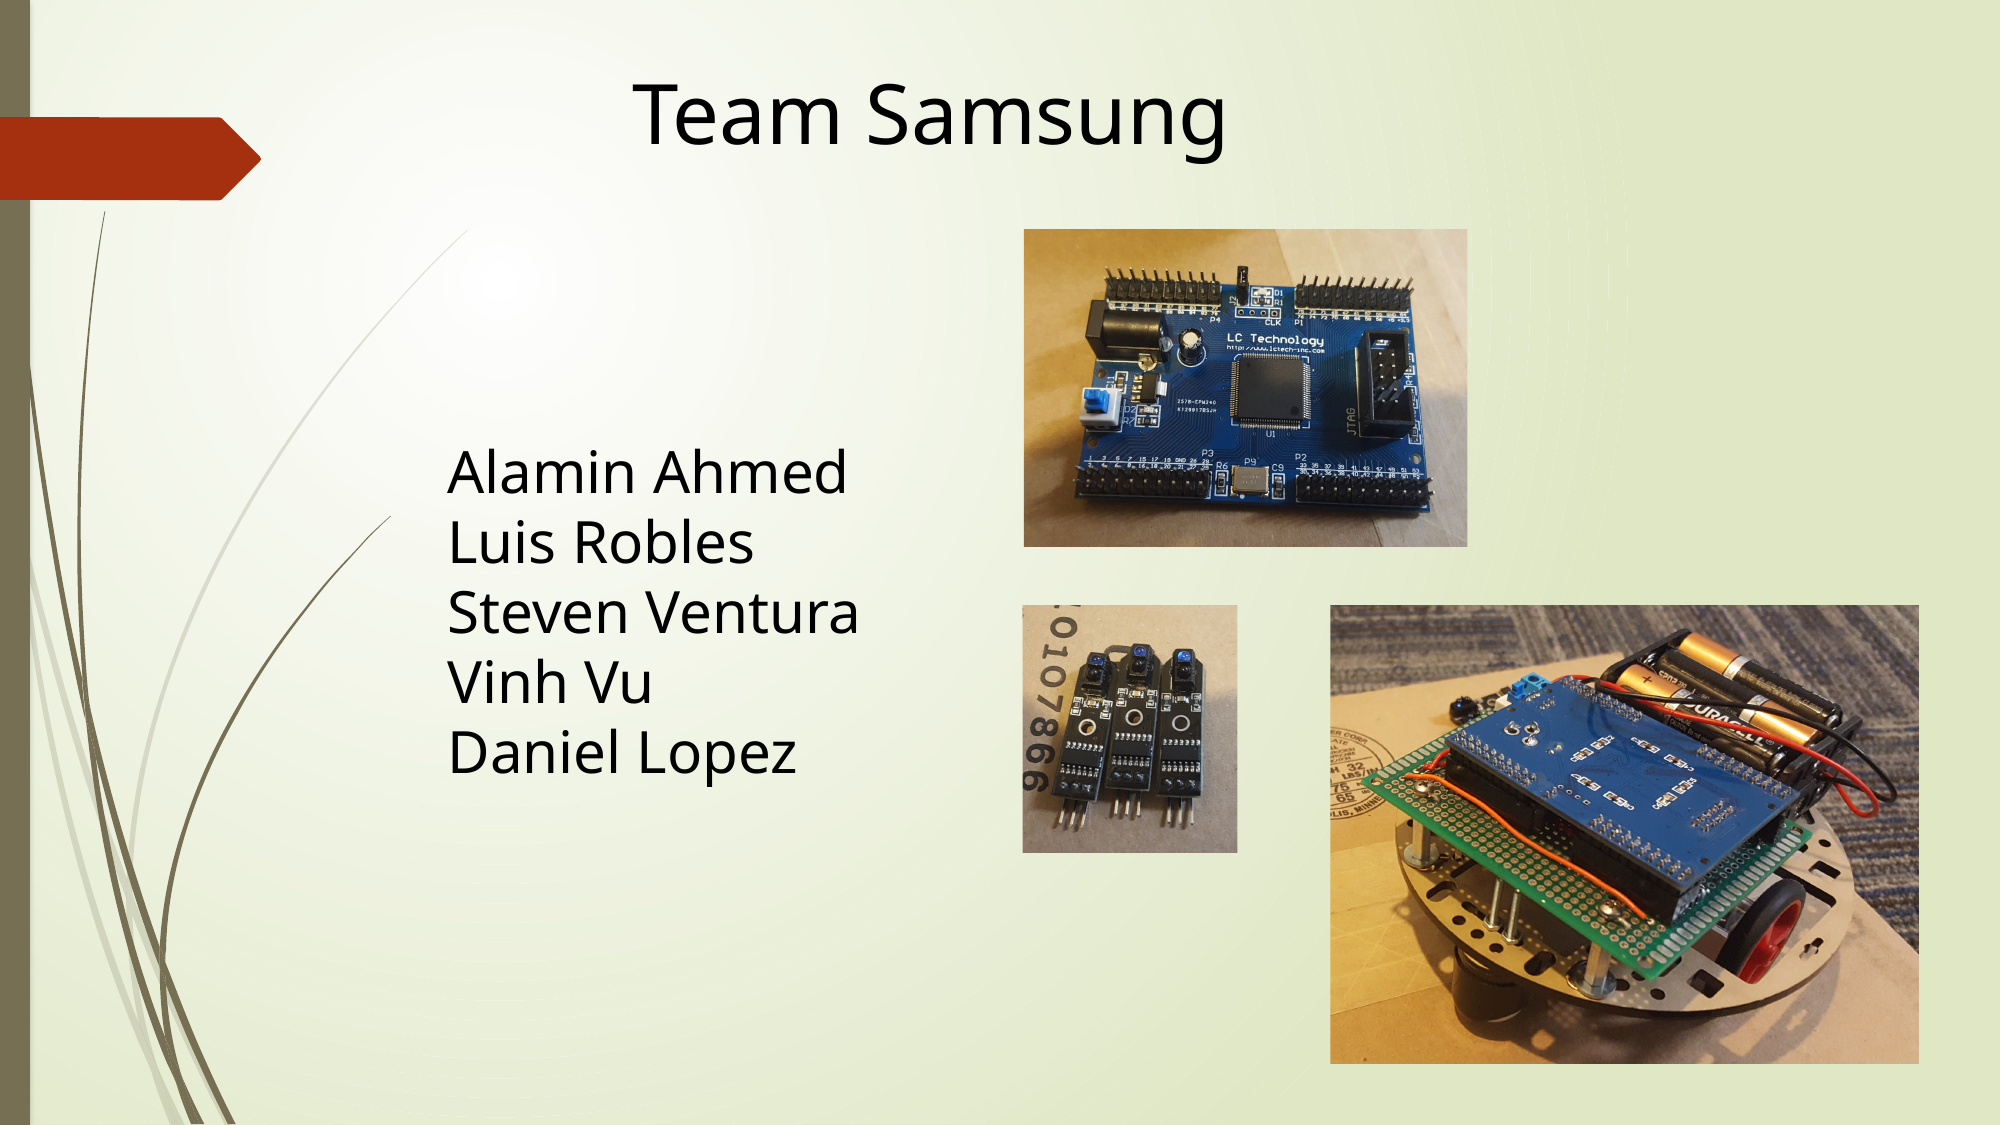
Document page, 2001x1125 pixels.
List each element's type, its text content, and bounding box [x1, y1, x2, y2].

picture [1006, 605, 1254, 853]
text_box Alamin Ahmed Luis Robles Steven Ventura Vinh Vu Daniel Lopez [432, 428, 1889, 838]
picture [1023, 228, 1468, 547]
text_box Team Samsung [617, 54, 1331, 170]
picture [1330, 605, 1920, 1064]
